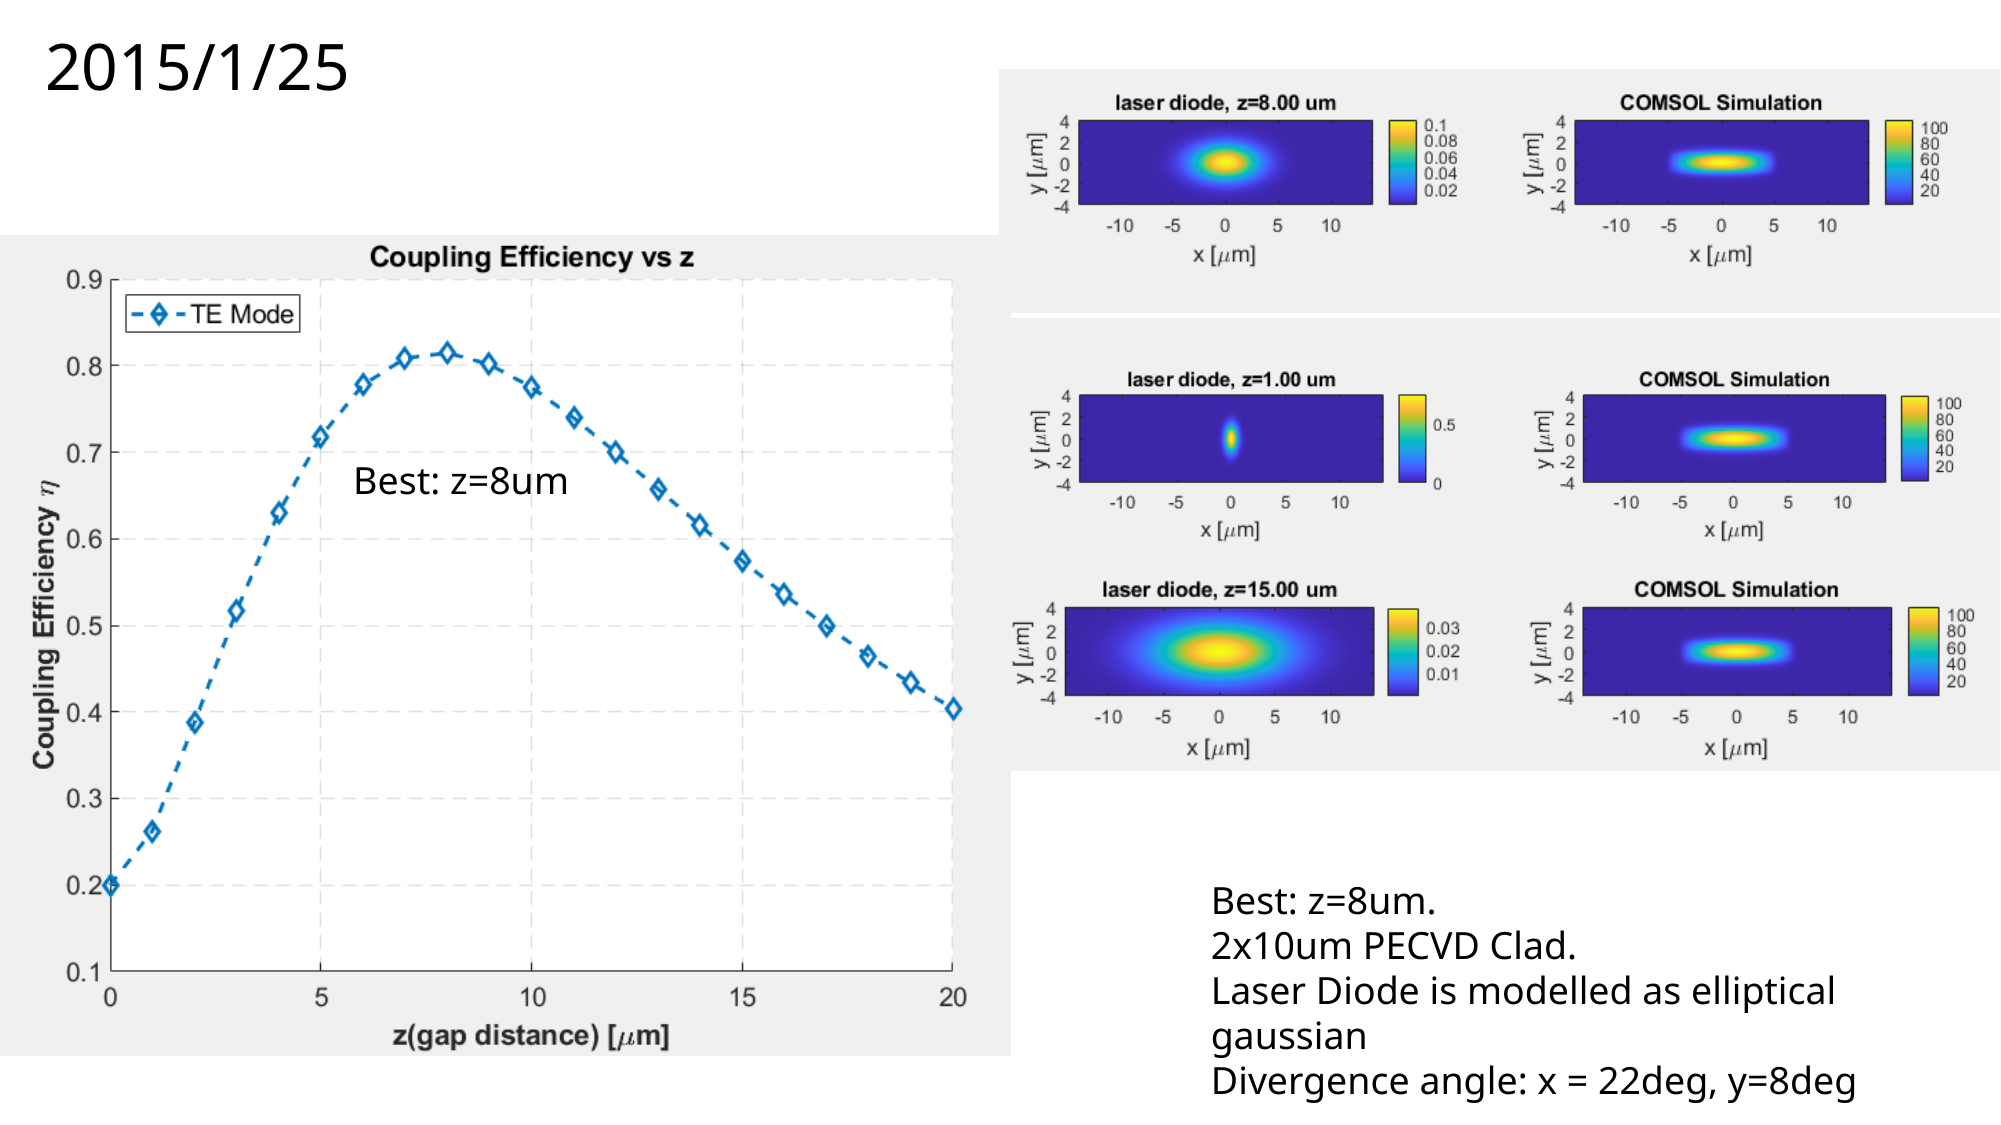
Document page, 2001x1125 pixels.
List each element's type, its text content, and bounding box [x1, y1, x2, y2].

picture [0, 68, 2000, 1056]
text_box Best: z=8um. 2x10um PECVD Clad. Laser Diode is modelled as elliptical gaussian Divergence angle: x = 22deg, y=8deg [1196, 869, 1950, 1110]
title 2015/1/25 [29, 27, 1581, 112]
